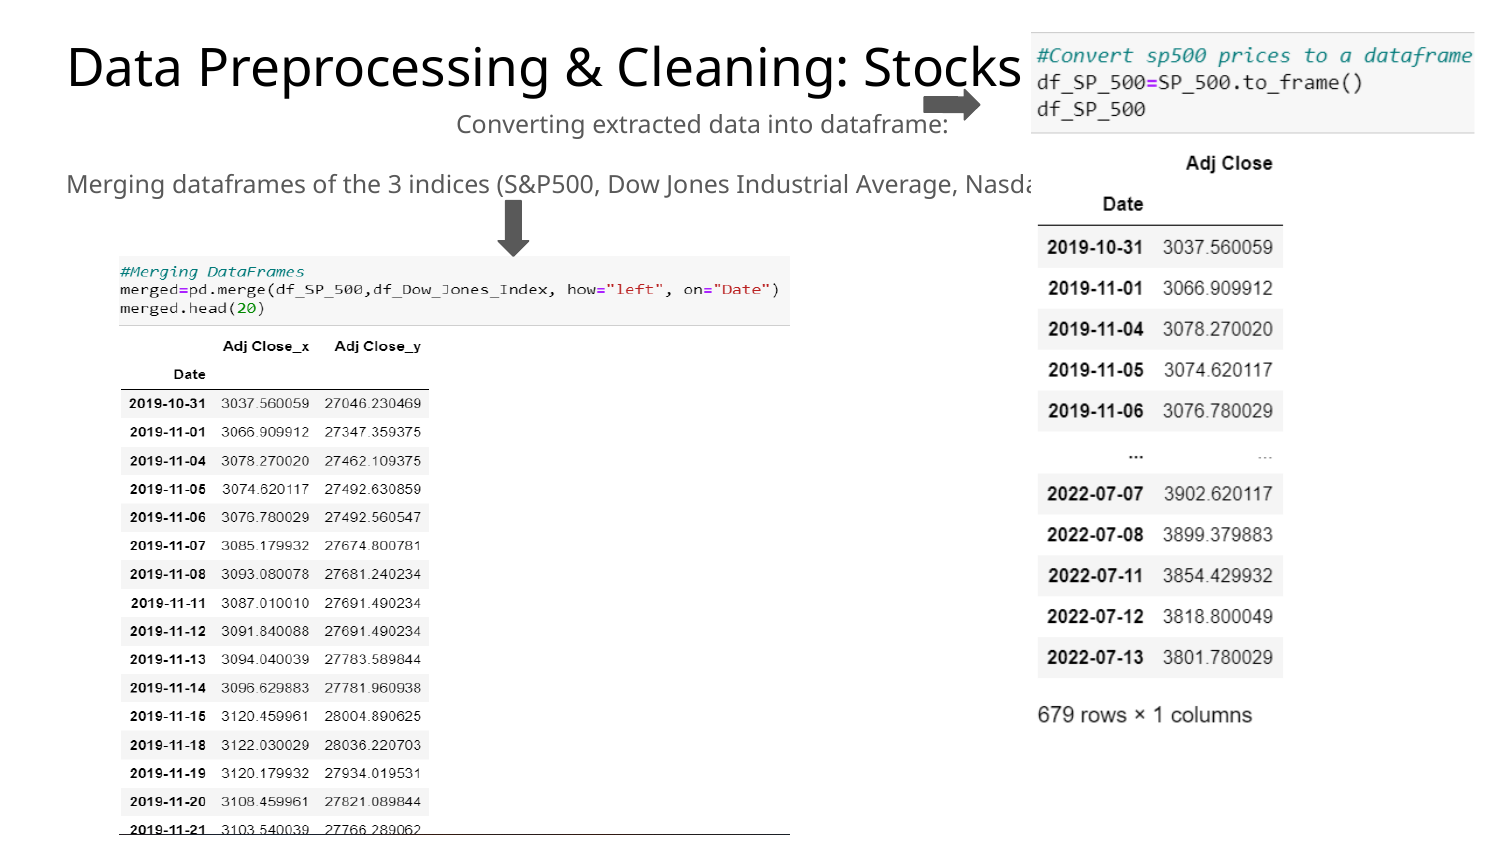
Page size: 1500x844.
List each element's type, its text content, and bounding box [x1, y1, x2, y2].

text_box [924, 89, 980, 120]
title Data Preprocessing & Cleaning: Stocks [51, 18, 1449, 89]
picture [119, 255, 790, 835]
list Converting extracted data into dataframe: Merging dataframes of the 3 indices (S&P500, Dow Jones Industrial Average, Nasdaq) [51, 89, 1449, 818]
picture [1031, 32, 1479, 747]
text_box [498, 200, 529, 254]
